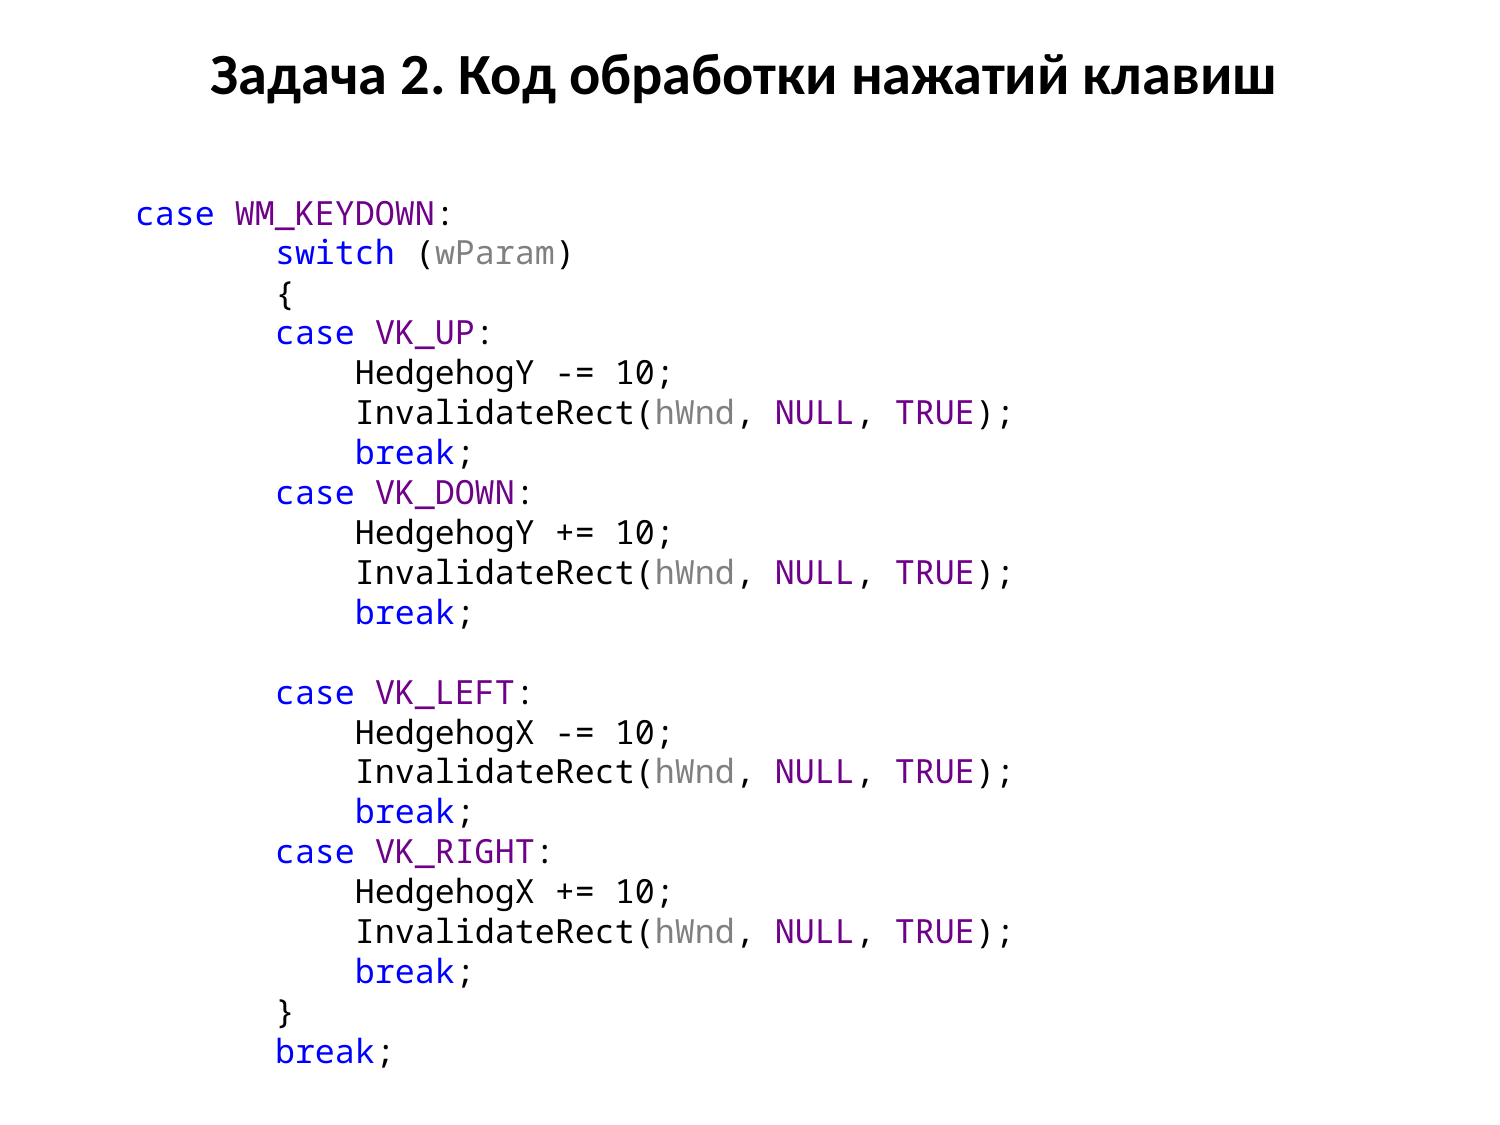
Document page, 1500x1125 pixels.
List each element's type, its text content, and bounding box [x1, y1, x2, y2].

text_box case WM_KEYDOWN: switch (wParam) { case VK_UP: HedgehogY -= 10; InvalidateRect(hWnd, NULL, TRUE); break; case VK_DOWN: HedgehogY += 10; InvalidateRect(hWnd, NULL, TRUE); break; case VK_LEFT: HedgehogX -= 10; InvalidateRect(hWnd, NULL, TRUE); break; case VK_RIGHT: HedgehogX += 10; InvalidateRect(hWnd, NULL, TRUE); break; } break; [100, 184, 1365, 1078]
title Задача 2. Код обработки нажатий клавиш [29, 19, 1459, 124]
